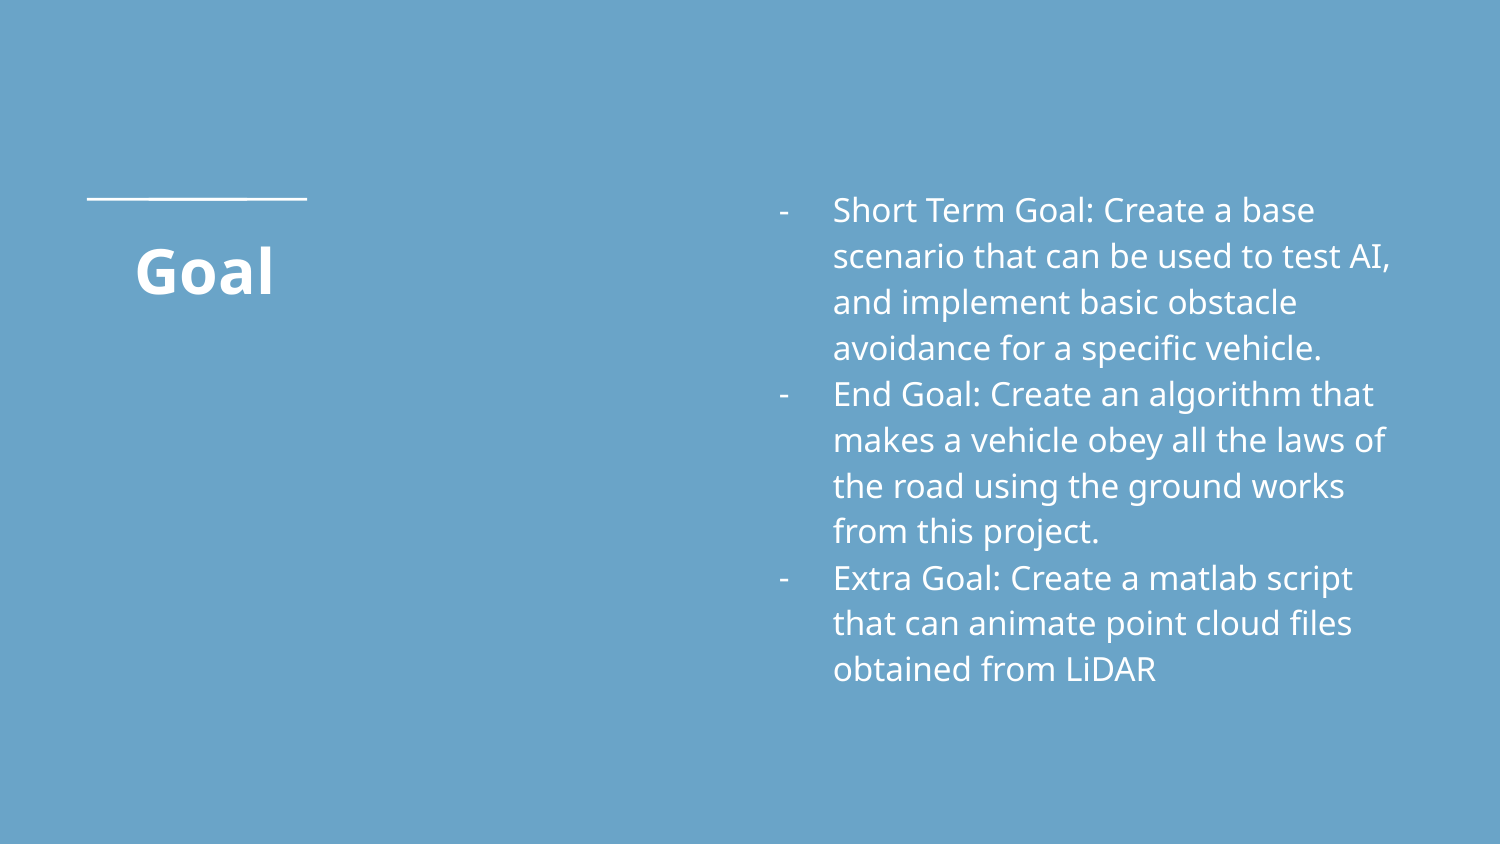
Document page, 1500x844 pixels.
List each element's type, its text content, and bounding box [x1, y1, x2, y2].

subtitle Short Term Goal: Create a base scenario that can be used to test AI, and implement basic obstacle avoidance for a specific vehicle. End Goal: Create an algorithm that makes a vehicle obey all the laws of the road using the ground works from this project. Extra Goal: Create a matlab script that can animate point cloud files obtained from LiDAR [742, 168, 1413, 703]
title Goal [119, 216, 589, 466]
